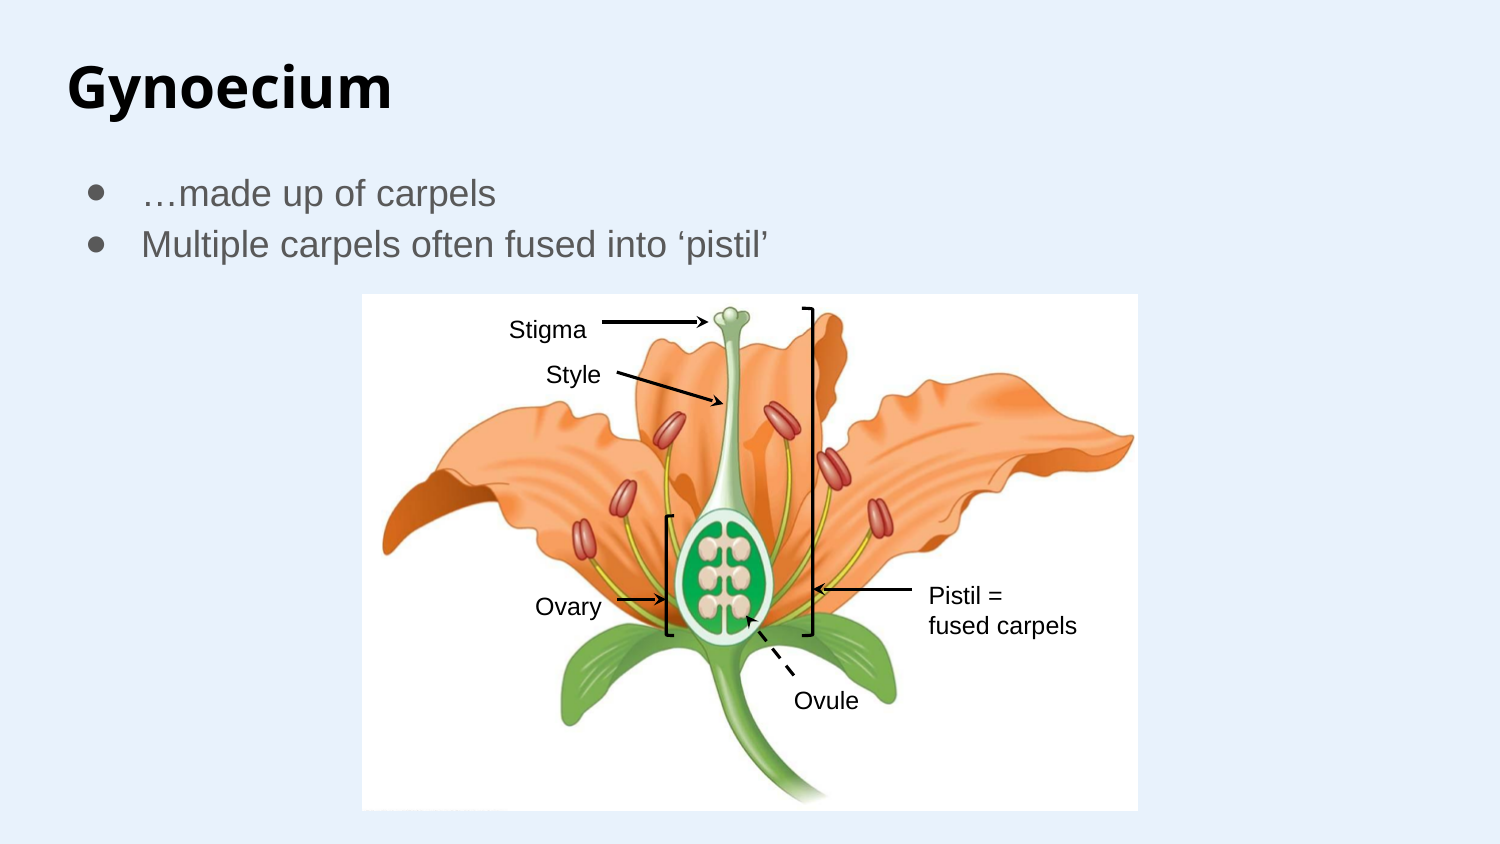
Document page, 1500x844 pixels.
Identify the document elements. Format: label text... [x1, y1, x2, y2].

title Gynoecium [51, 35, 1449, 130]
picture [362, 294, 1138, 811]
list …made up of carpels Multiple carpels often fused into ‘pistil’ [51, 146, 1449, 811]
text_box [616, 371, 724, 405]
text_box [745, 615, 795, 676]
